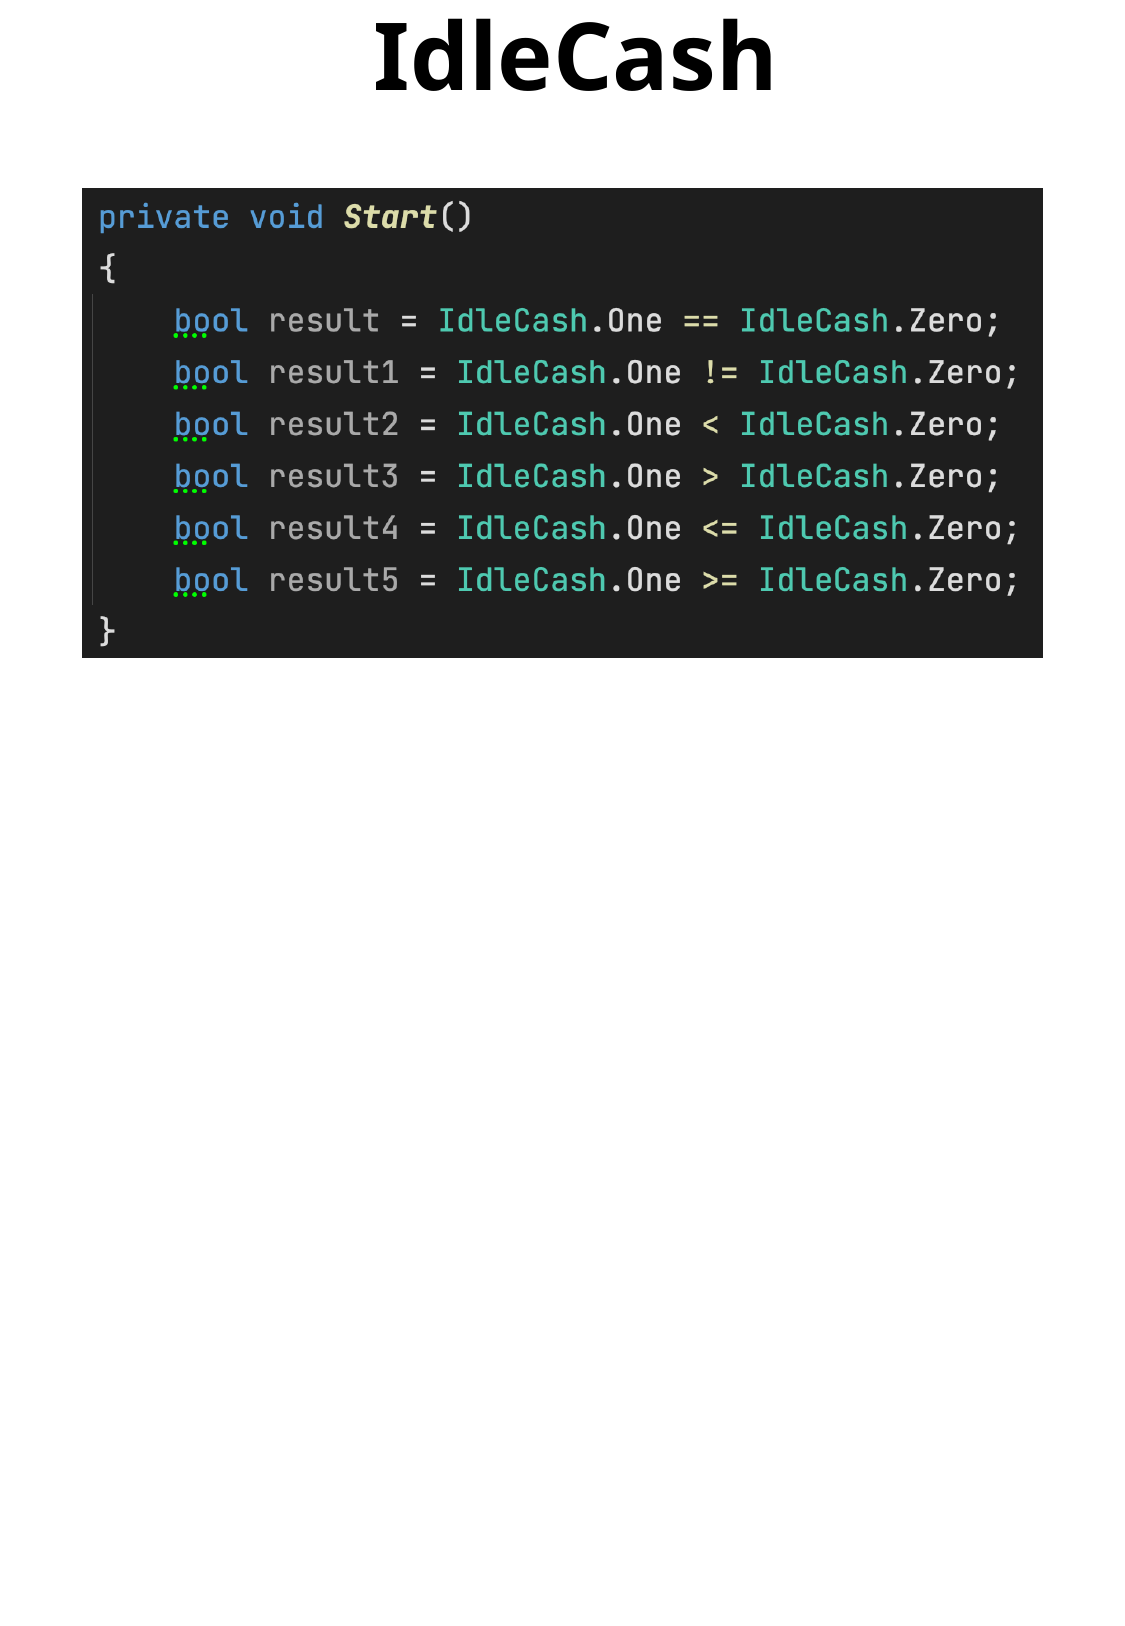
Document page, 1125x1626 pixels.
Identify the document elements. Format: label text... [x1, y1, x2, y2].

picture [82, 188, 1043, 658]
text_box IdleCash [97, 0, 1054, 118]
